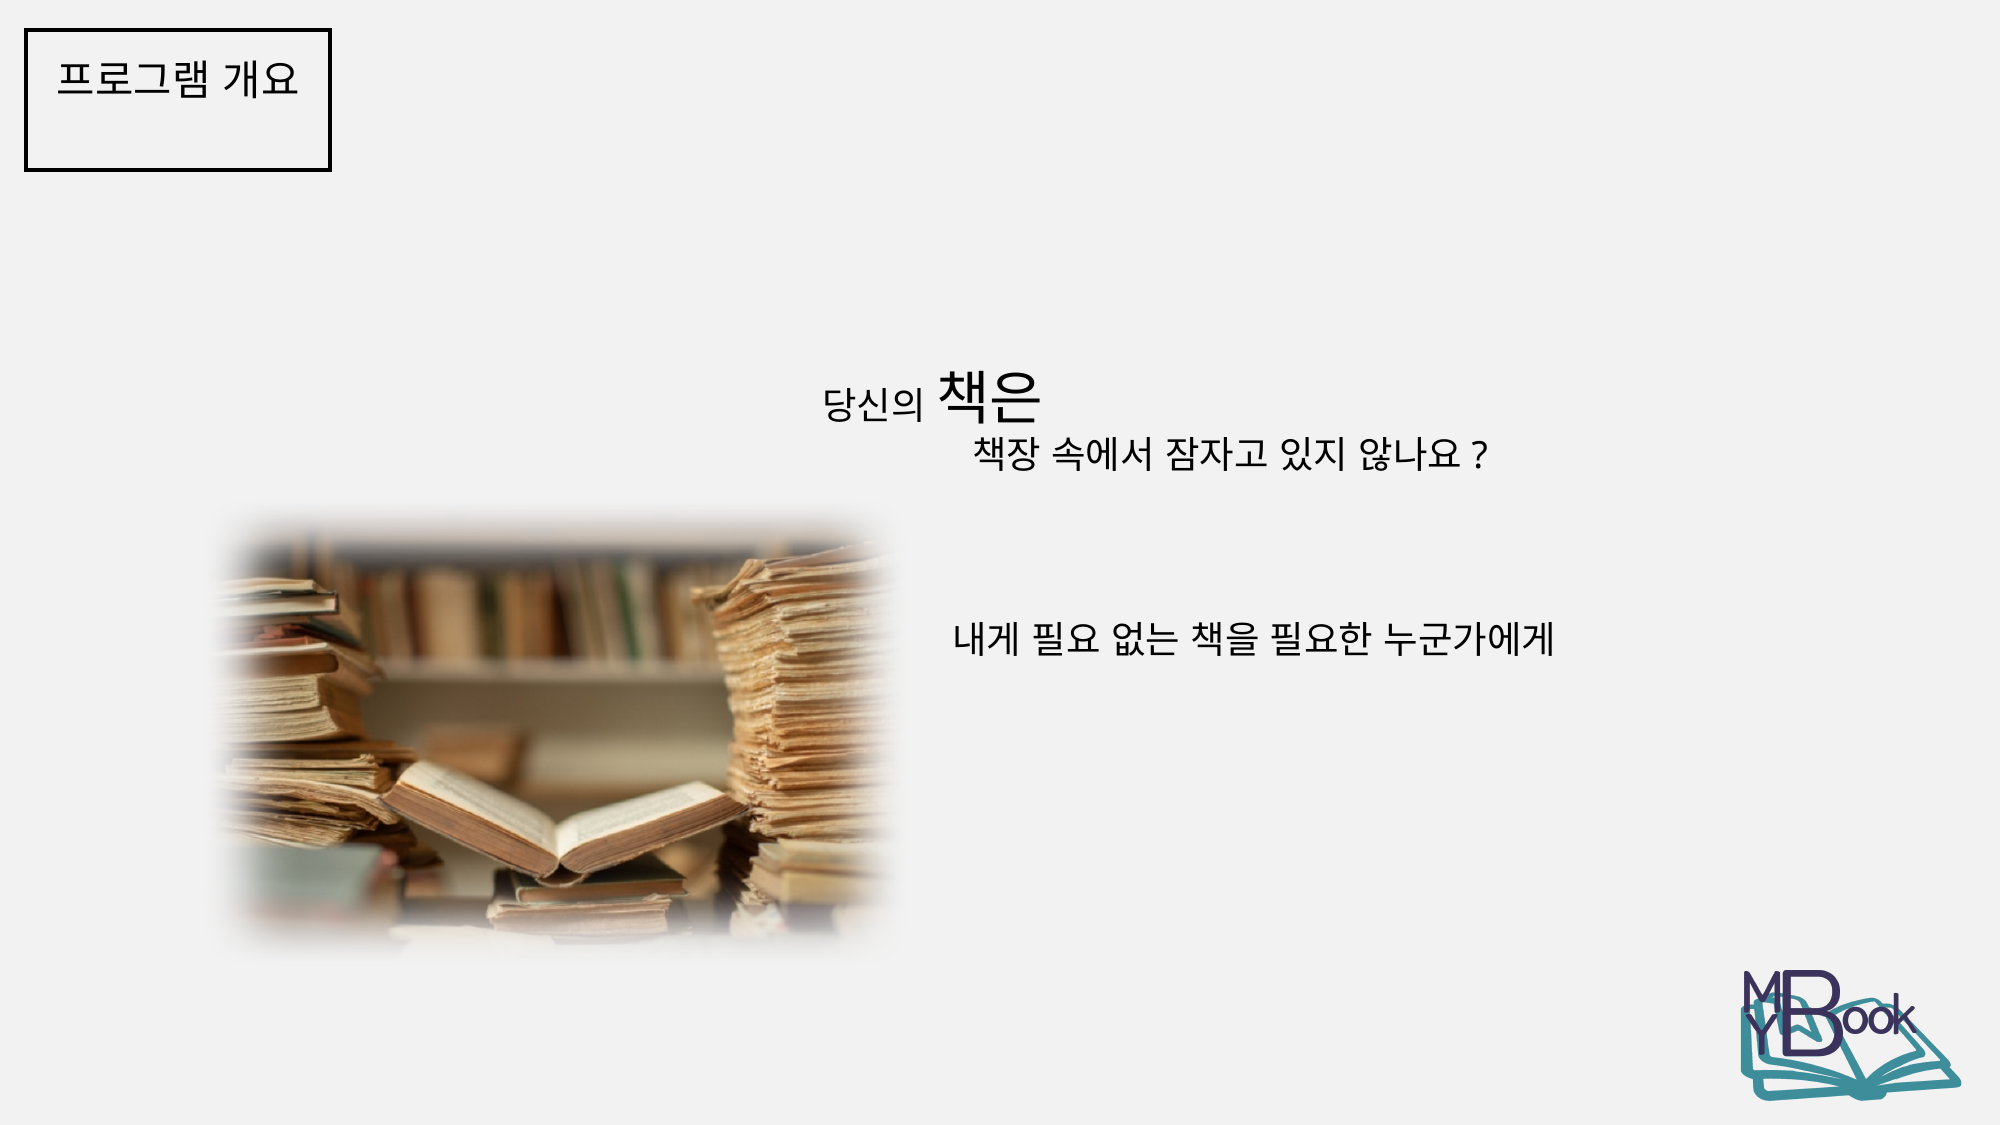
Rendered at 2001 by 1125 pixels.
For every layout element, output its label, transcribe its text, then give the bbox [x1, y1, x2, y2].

picture [202, 496, 908, 967]
text_box 내게 필요 없는 책을 필요한 누군가에게 [937, 608, 1579, 669]
picture [1736, 968, 1978, 1104]
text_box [26, 29, 330, 171]
text_box 당신의 책은 책장 속에서 잠자고 있지 않나요? [807, 354, 1596, 484]
